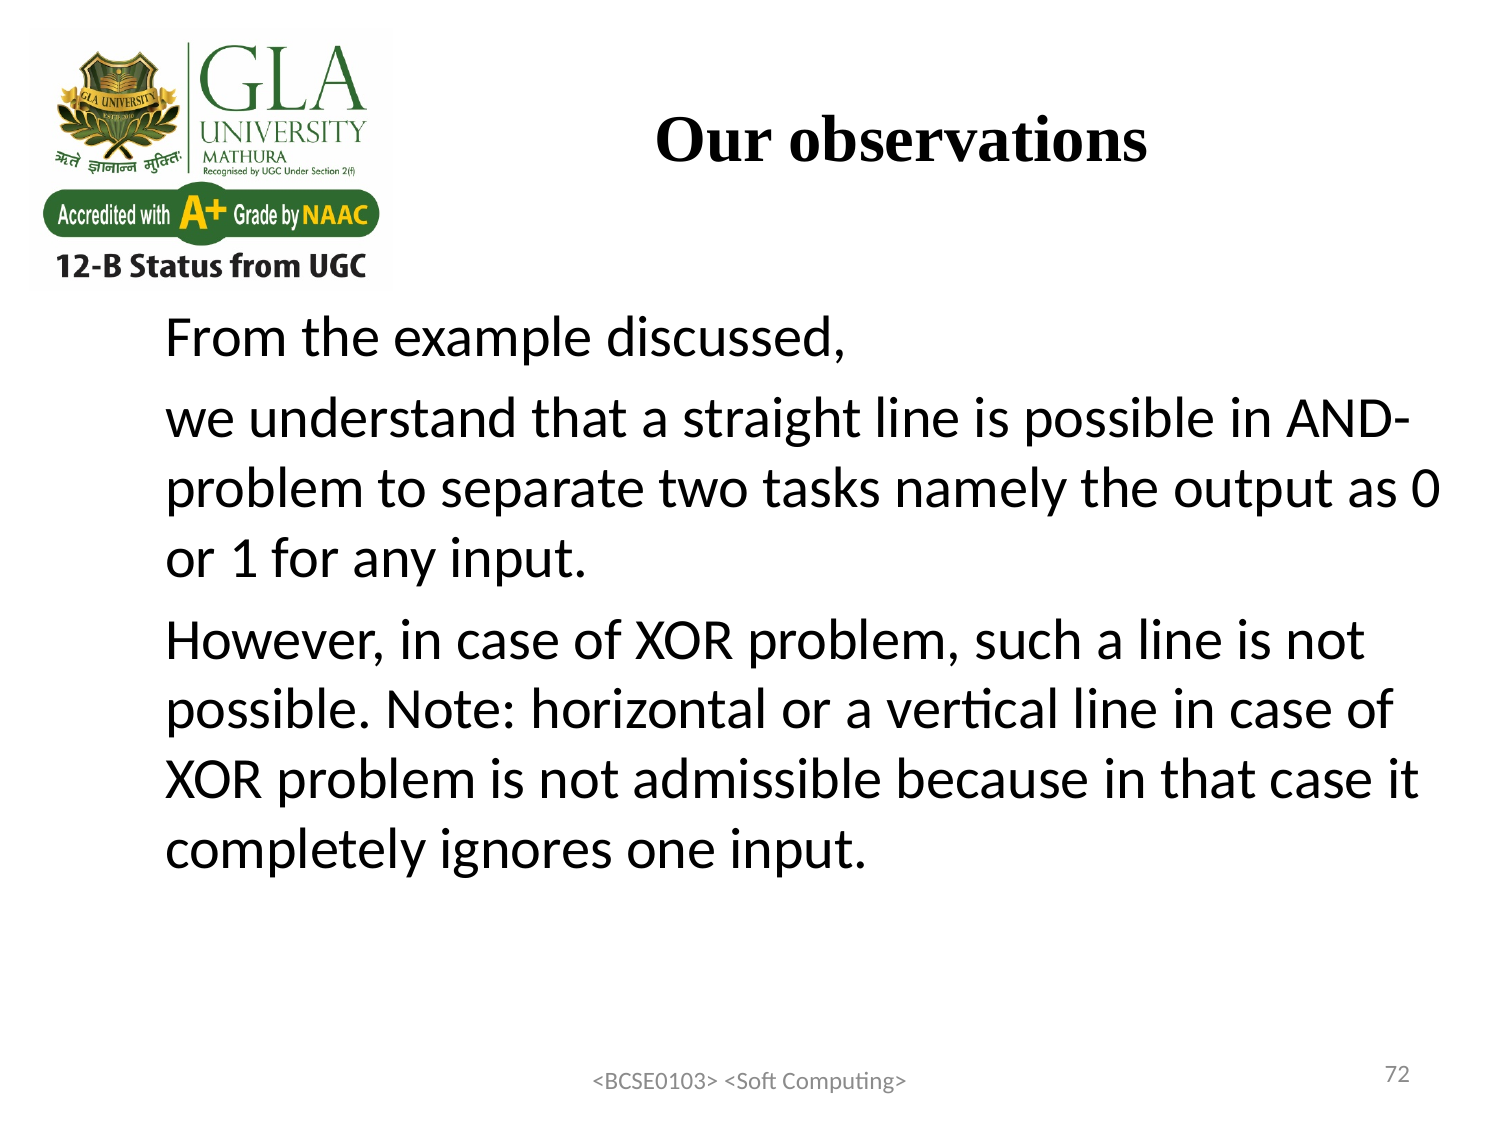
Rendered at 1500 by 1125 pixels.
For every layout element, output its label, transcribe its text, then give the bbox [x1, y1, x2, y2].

picture [29, 28, 393, 291]
list From the example discussed, we understand that a straight line is possible in AND-problem to separate two tasks namely the output as 0 or 1 for any input. However, in case of XOR problem, such a line is not possible. Note: horizontal or a vertical line in case of XOR problem is not admissible because in that case it completely ignores one input. [150, 290, 1500, 1033]
footer <BCSE0103> <Soft Computing> [512, 1049, 988, 1109]
slide_number 72 [1074, 1042, 1425, 1103]
title Our observations [396, 45, 1425, 225]
